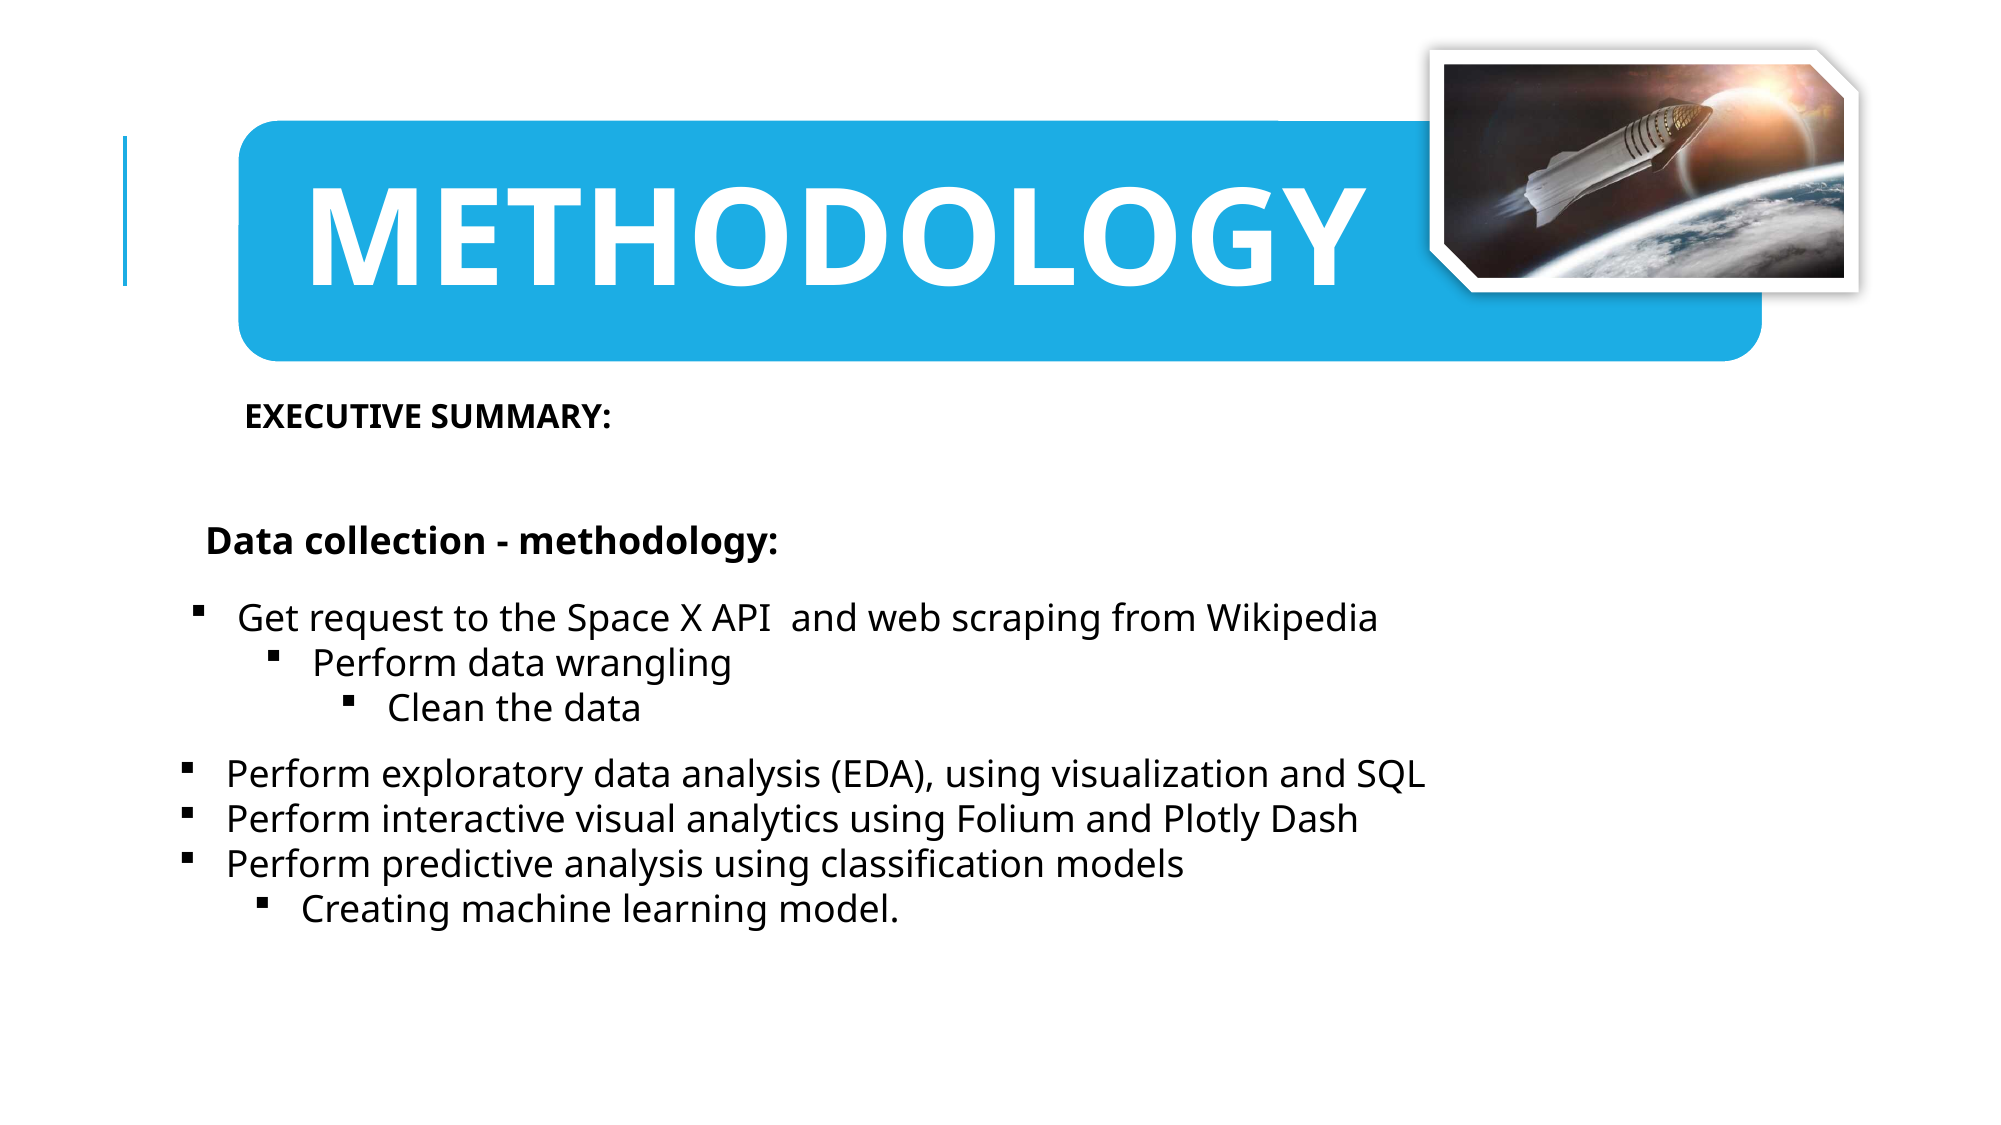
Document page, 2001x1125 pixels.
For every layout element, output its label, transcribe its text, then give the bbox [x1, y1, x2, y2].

picture [1436, 56, 1852, 286]
list EXECUTIVE SUMMARY: [236, 388, 1673, 463]
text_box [236, 99, 1764, 383]
text_box Get request to the Space X API and web scraping from Wikipedia Perform data wrangling Clean the data [100, 586, 1405, 742]
text_box Data collection - methodology: [190, 509, 795, 586]
text_box Perform exploratory data analysis (EDA), using visualization and SQL Perform interactive visual analytics using Folium and Plotly Dash Perform predictive analysis using classification models Creating machine learning model. [14, 742, 1442, 983]
